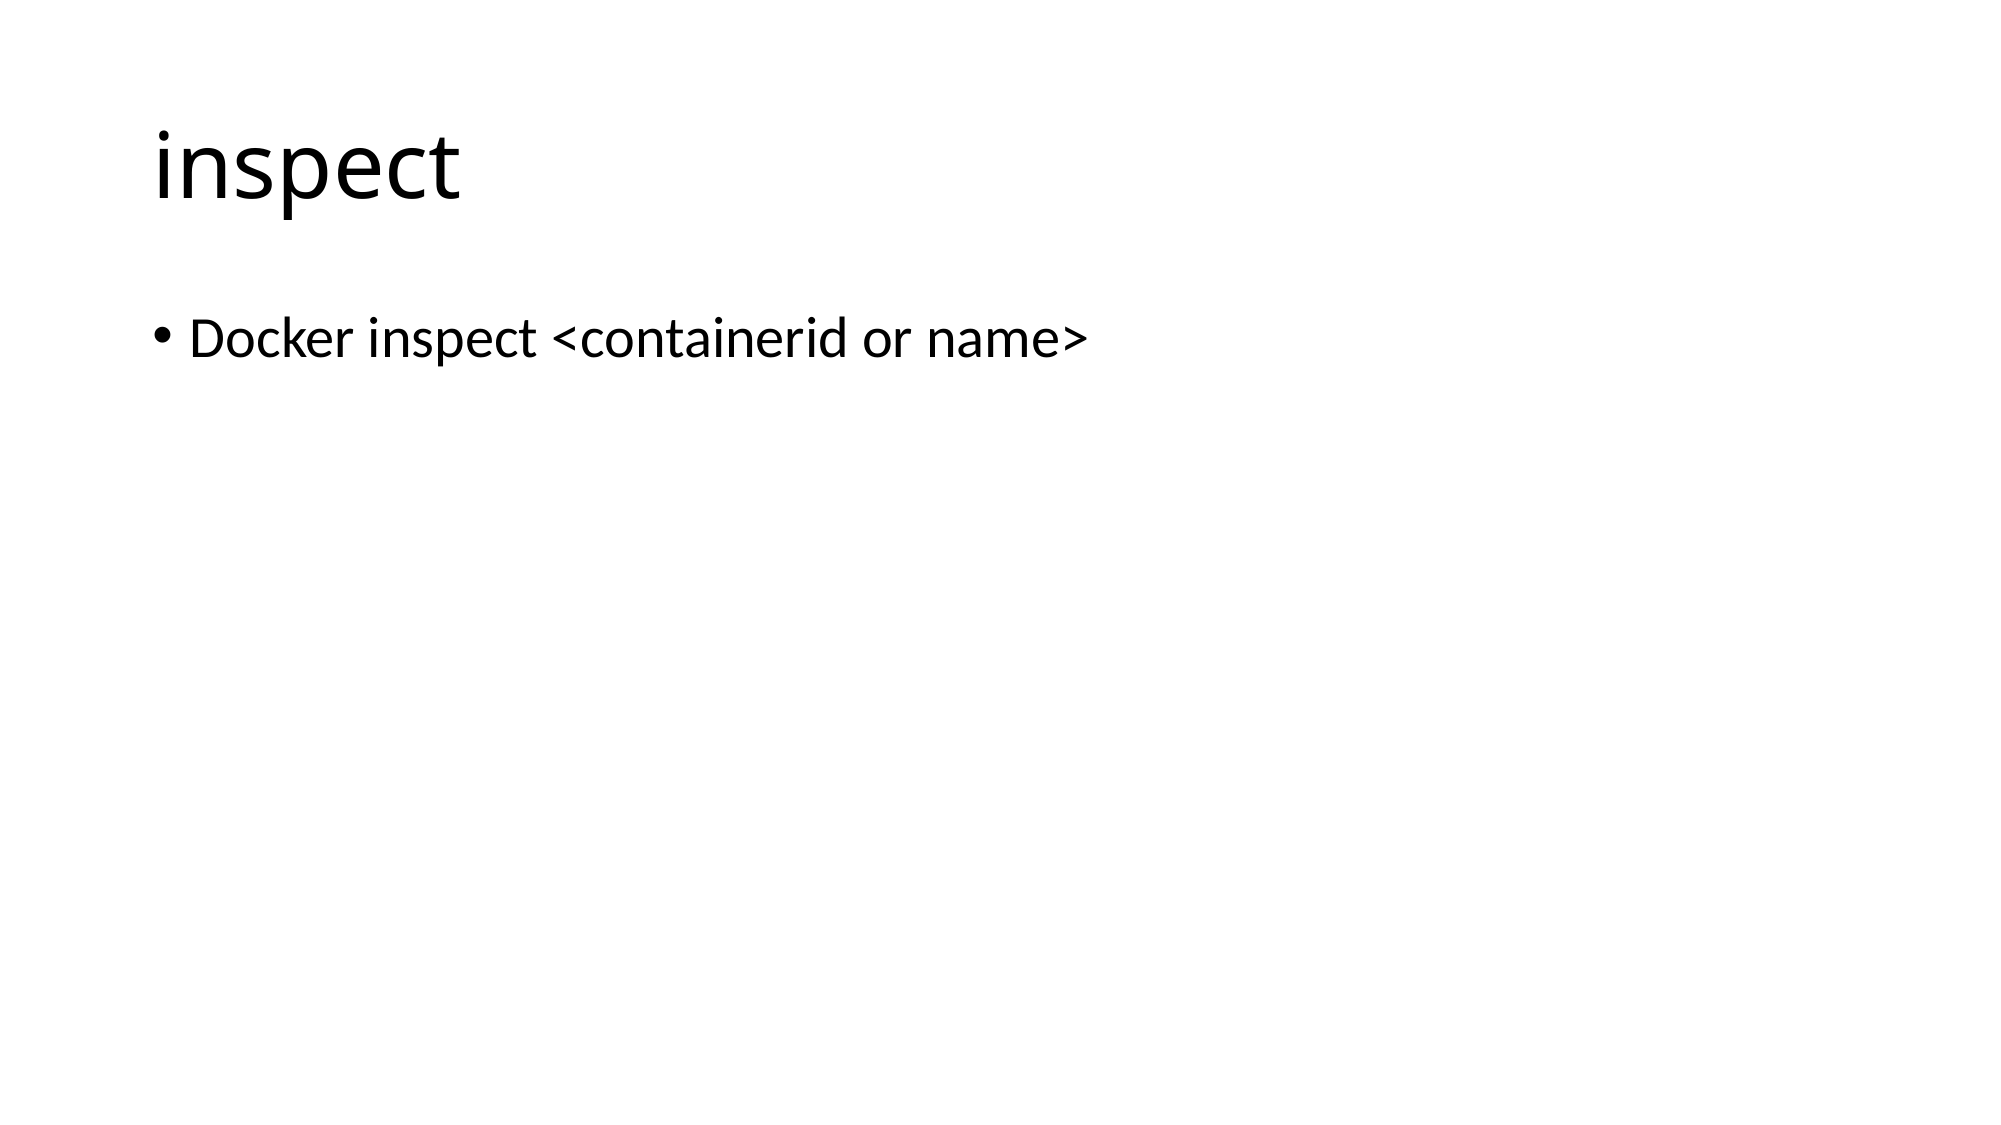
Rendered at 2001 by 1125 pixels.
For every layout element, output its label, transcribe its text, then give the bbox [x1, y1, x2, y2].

list Docker inspect <containerid or name> [137, 299, 1863, 1014]
title inspect [137, 59, 1863, 278]
